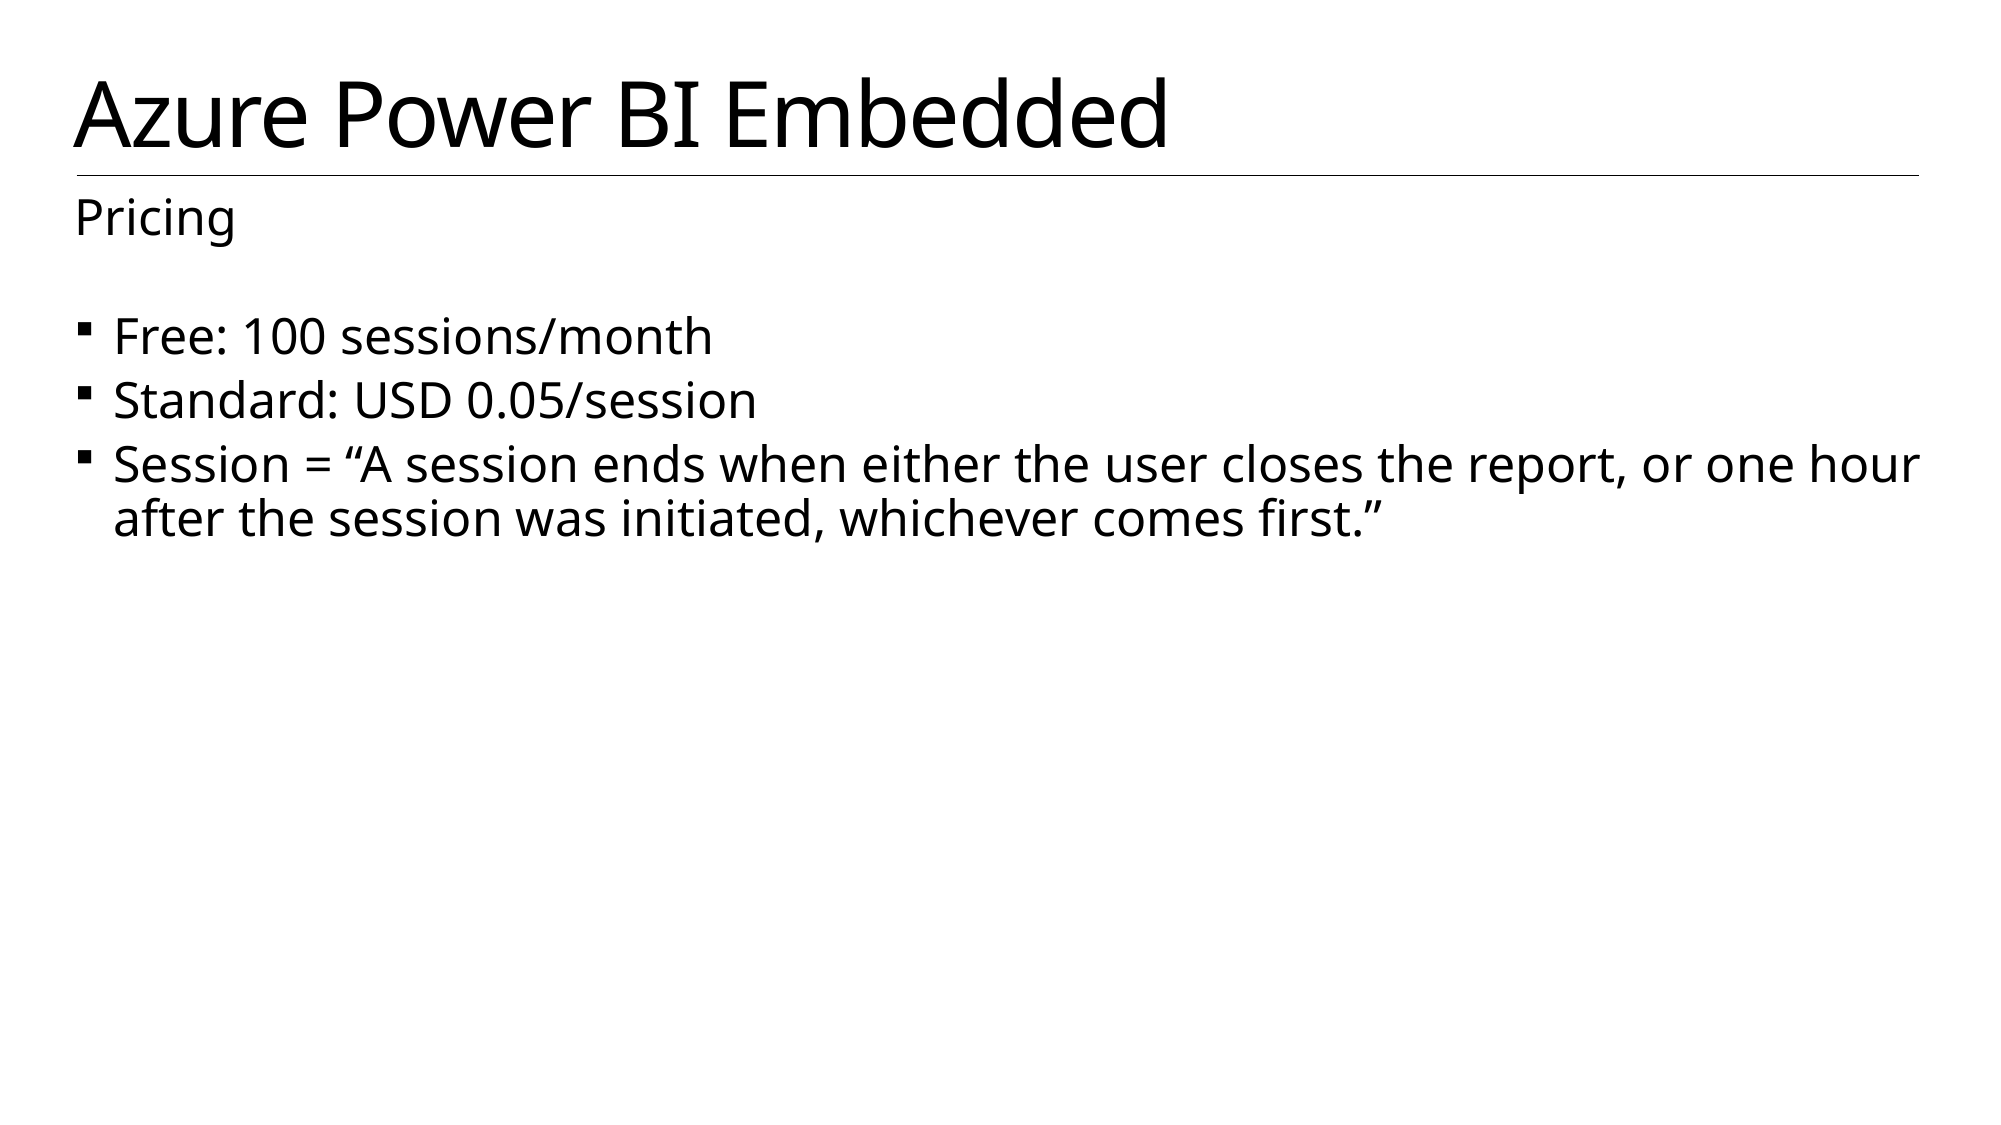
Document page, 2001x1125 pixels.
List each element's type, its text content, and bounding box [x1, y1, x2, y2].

list Free: 100 sessions/month Standard: USD 0.05/session Session = “A session ends when either the user closes the report, or one hour after the session was initiated, whichever comes first.” [44, 287, 1957, 1125]
list Pricing [44, 191, 1957, 247]
title Azure Power BI Embedded [44, 59, 1957, 178]
